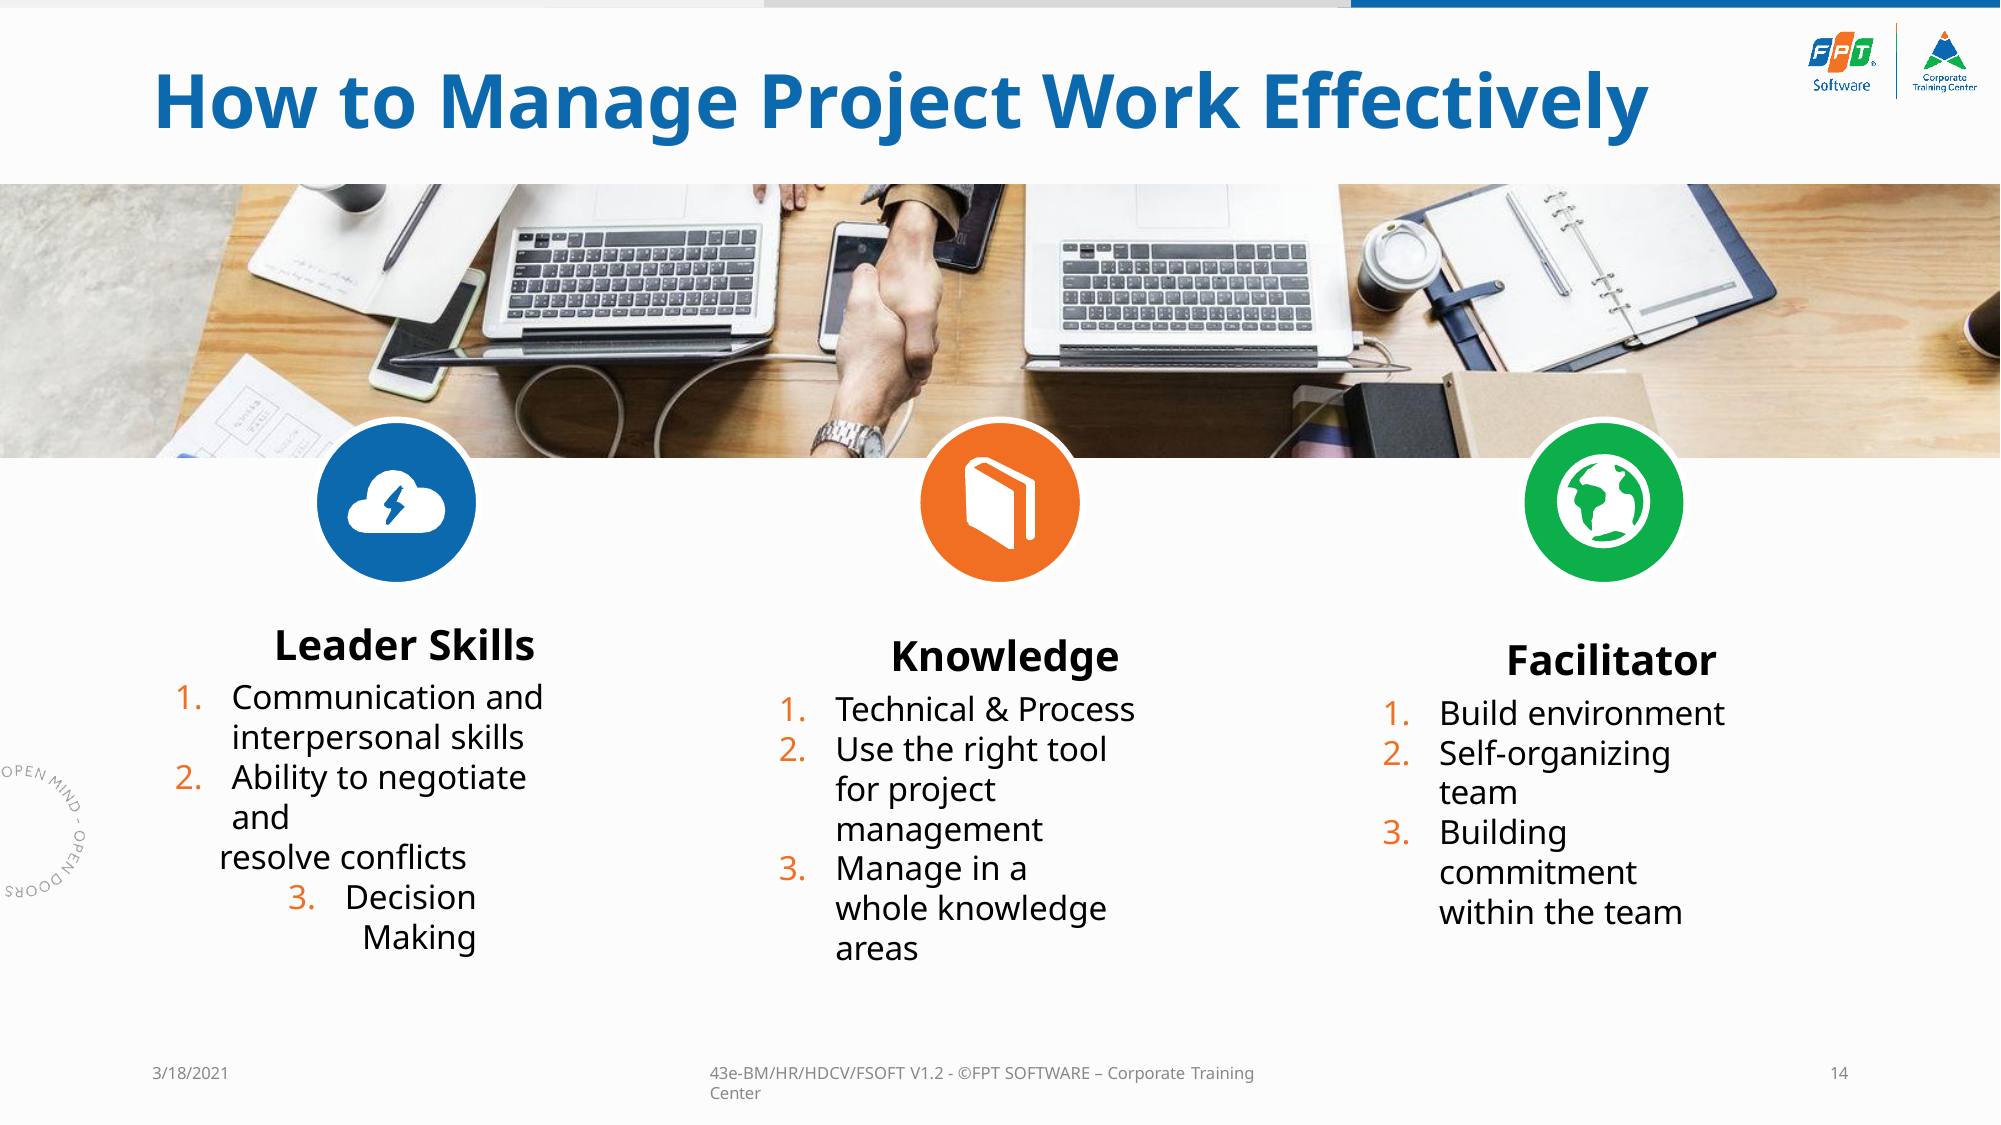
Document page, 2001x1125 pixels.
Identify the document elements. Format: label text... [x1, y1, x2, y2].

picture [1808, 23, 1977, 99]
text_box Leader Skills Communication and interpersonal skills Ability to negotiate and resolve conflicts Decision Making [173, 607, 580, 956]
slide_number 14 [1823, 1059, 1857, 1125]
footer 43e-BM/HR/HDCV/FSOFT V1.2 - ©FPT SOFTWARE – Corporate Training Center [707, 1059, 1294, 1125]
title How to Manage Project Work Effectively [150, 51, 1718, 184]
picture [0, 740, 110, 917]
text_box Knowledge Technical & Process Use the right tool for project management Manage in a whole knowledge areas [776, 619, 1145, 968]
text_box Facilitator Build environment Self-organizing team Building commitment within the team [1380, 622, 1760, 932]
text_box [0, 184, 2000, 589]
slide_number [150, 1059, 231, 1125]
